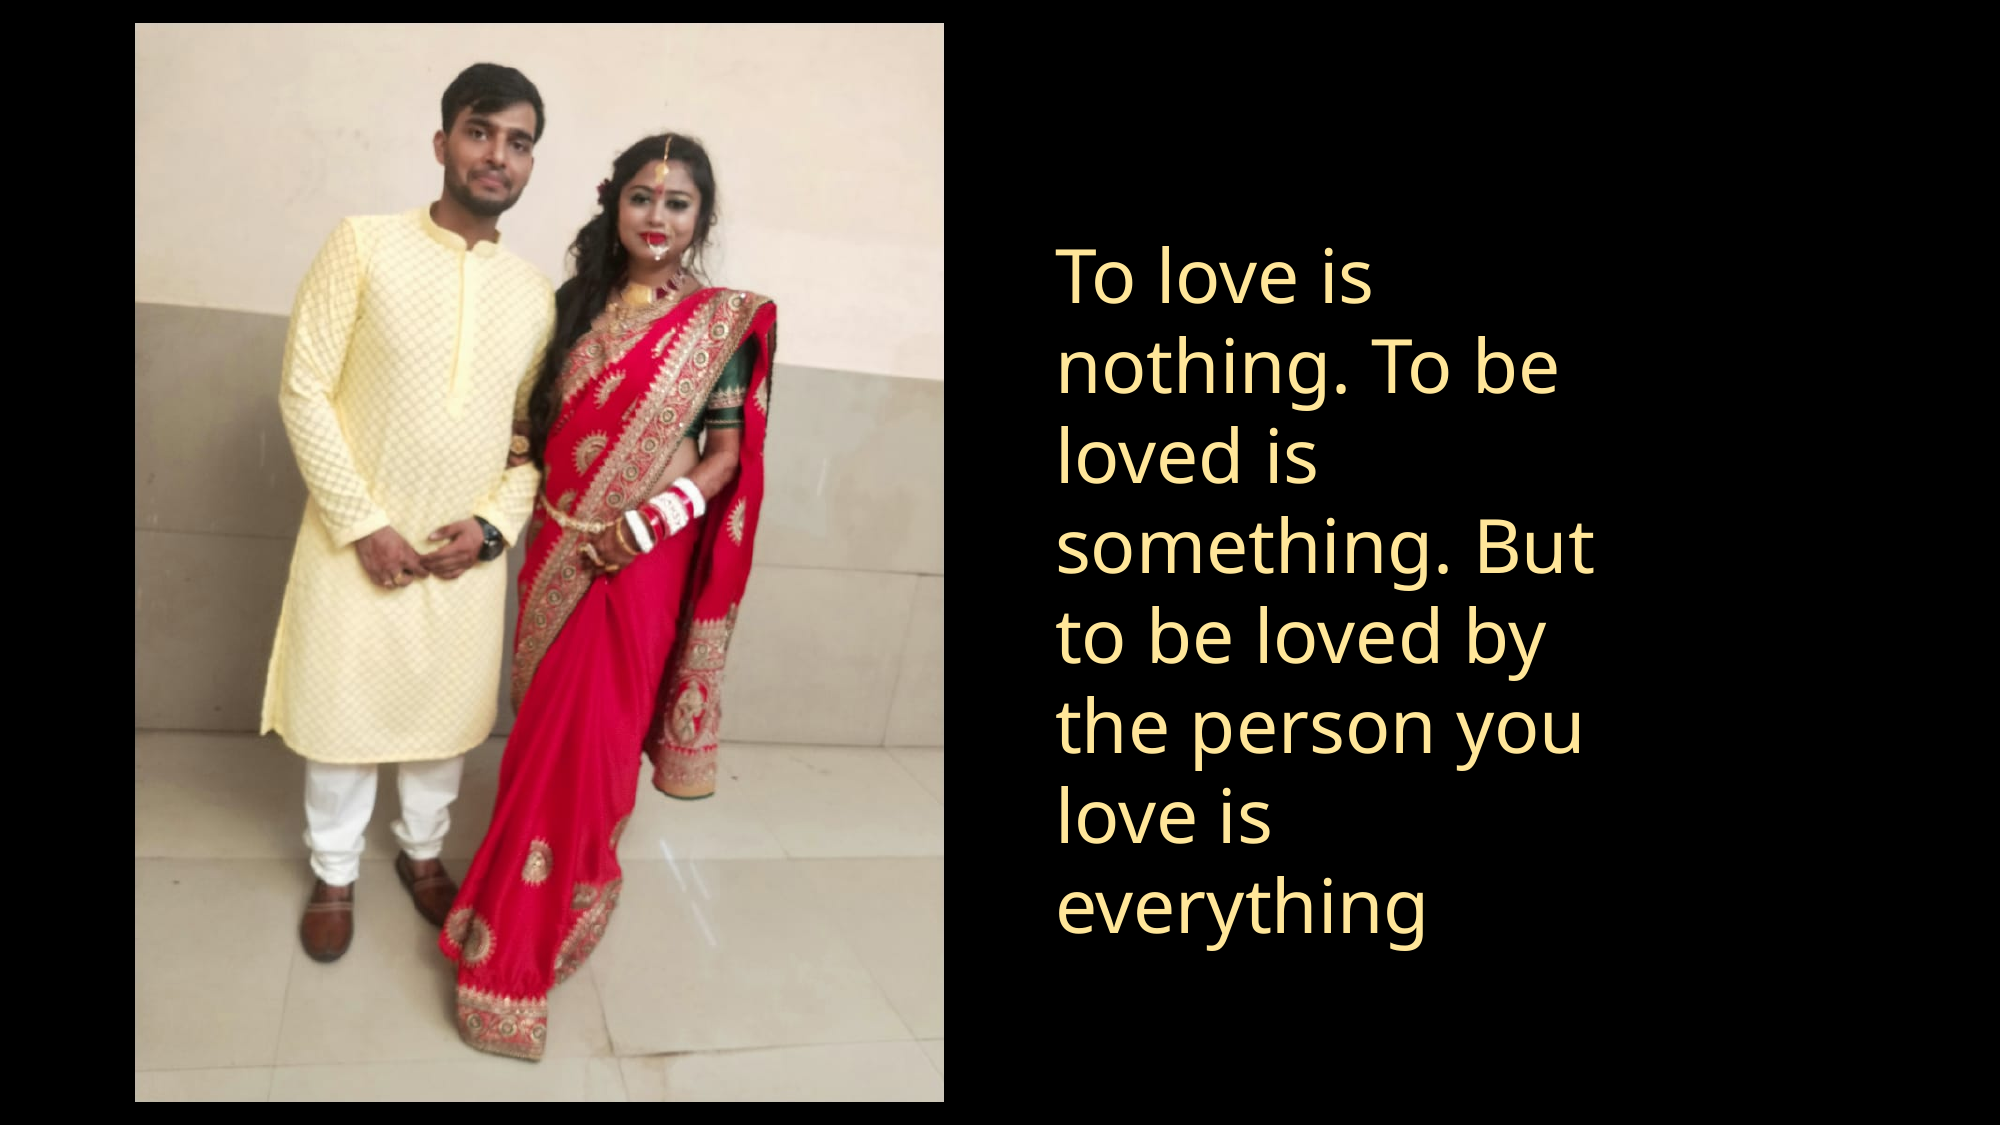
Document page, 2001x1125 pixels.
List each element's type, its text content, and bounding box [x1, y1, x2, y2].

picture [134, 23, 944, 1102]
text_box To love is nothing. To be loved is something. But to be loved by the person you love is everything [1040, 221, 1637, 957]
